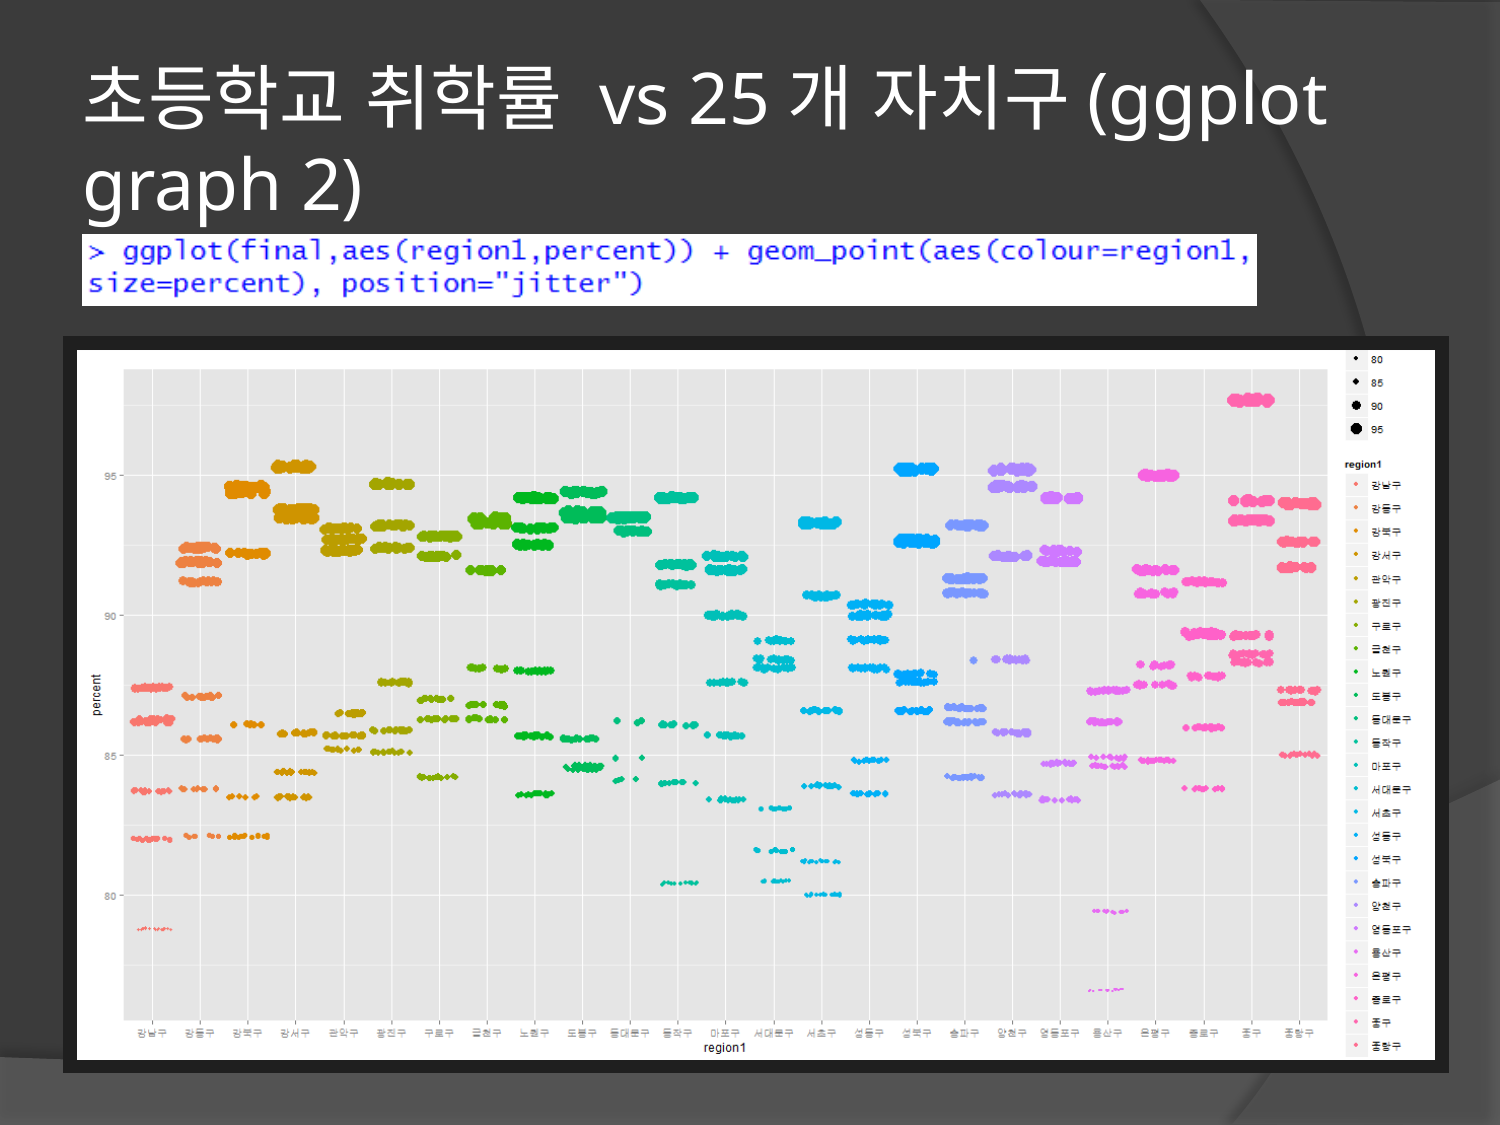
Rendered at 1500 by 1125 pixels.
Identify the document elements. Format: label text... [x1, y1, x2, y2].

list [81, 234, 1257, 306]
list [76, 349, 1436, 1061]
title 초등학교 취학률 vs 25개 자치구(ggplot graph 2) [75, 45, 1465, 233]
